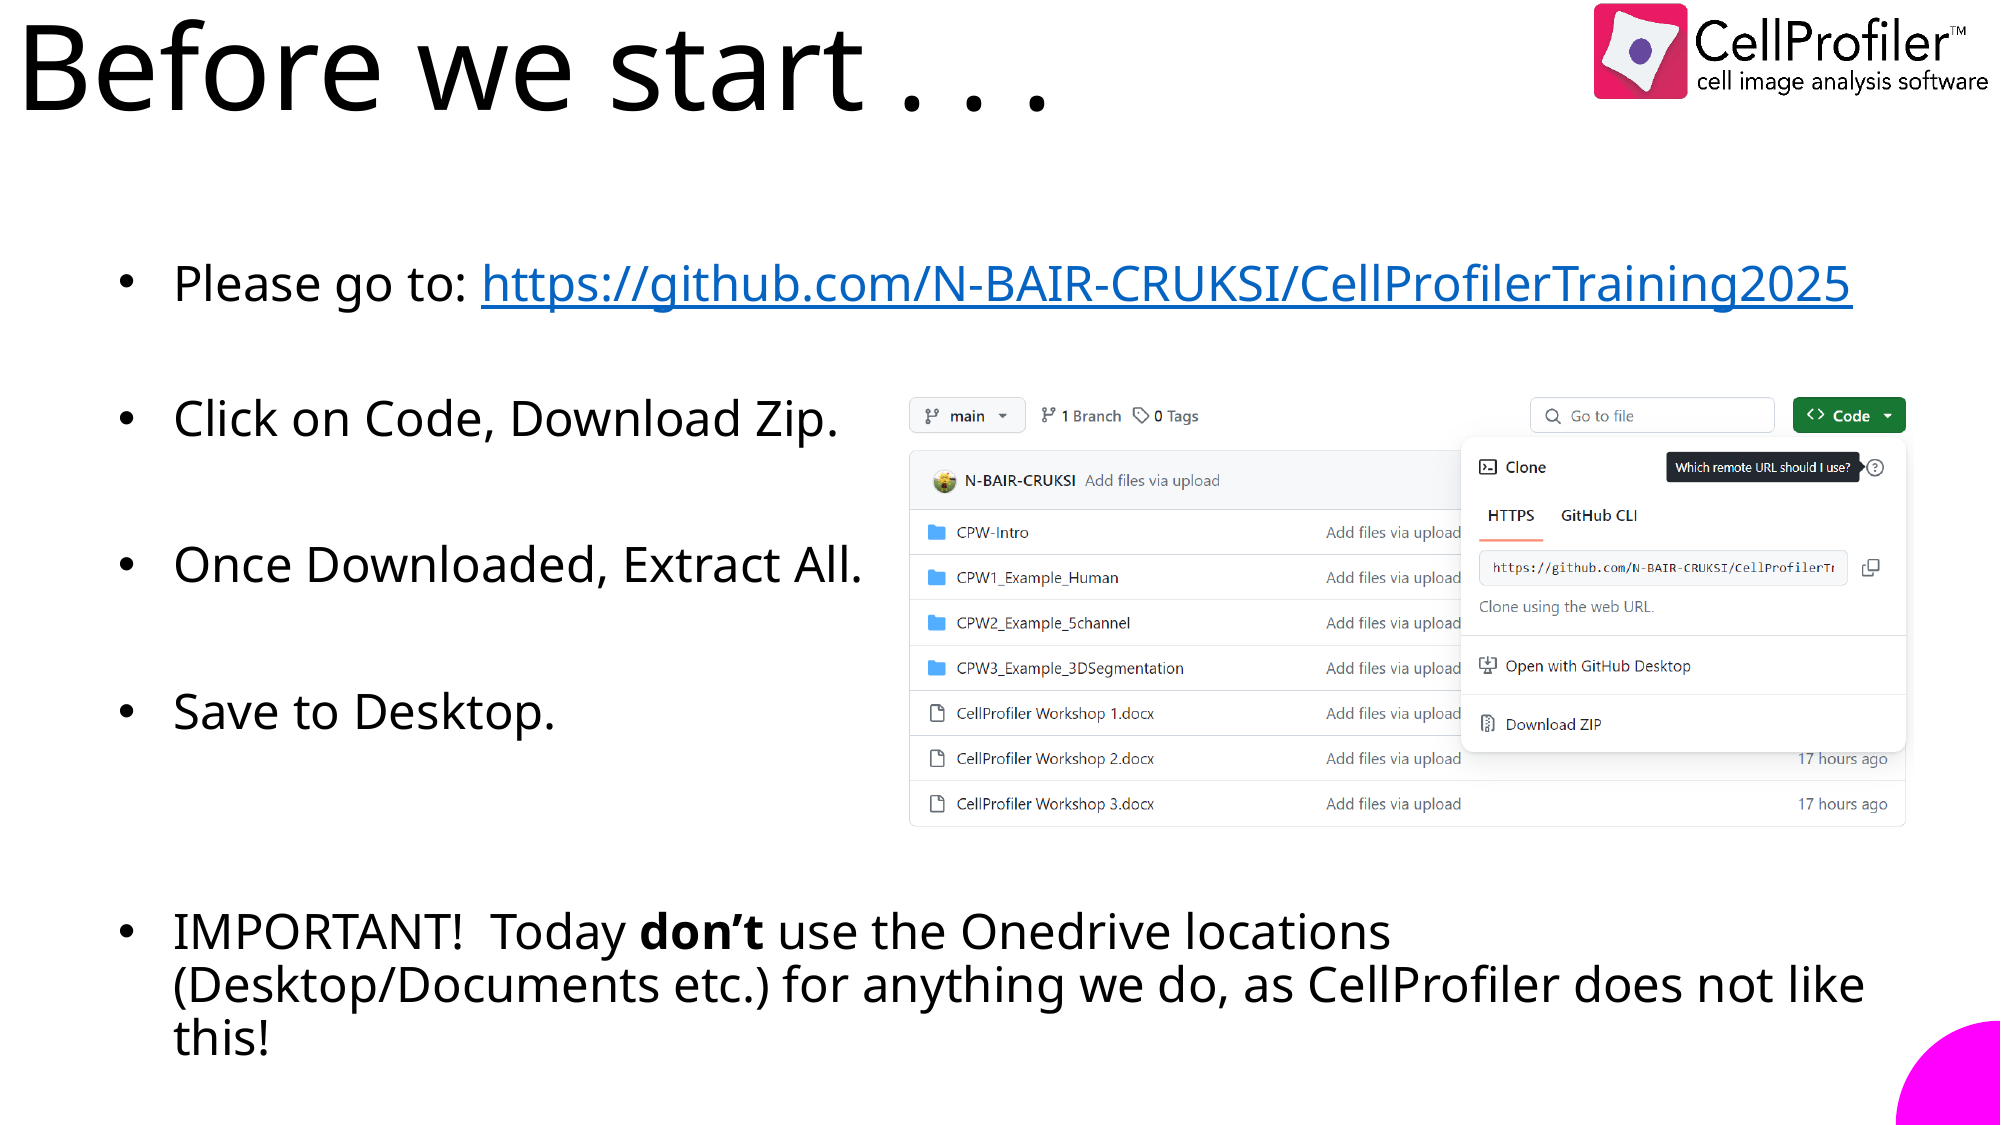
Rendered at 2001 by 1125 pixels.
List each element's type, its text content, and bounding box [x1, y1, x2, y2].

title Before we start . . . [0, 0, 1249, 144]
text_box [1894, 1019, 2000, 1125]
subtitle Please go to: https://github.com/N-BAIR-CRUKSI/CellProfilerTraining2025 Click on Code, Download Zip. Once Downloaded, Extract All. Save to Desktop. IMPORTANT! Today don’t use the Onedrive locations (Desktop/Documents etc.) for anything we do, as CellProfiler does not like this! [103, 166, 1899, 1125]
picture [899, 373, 1914, 884]
picture [1588, 0, 2000, 103]
